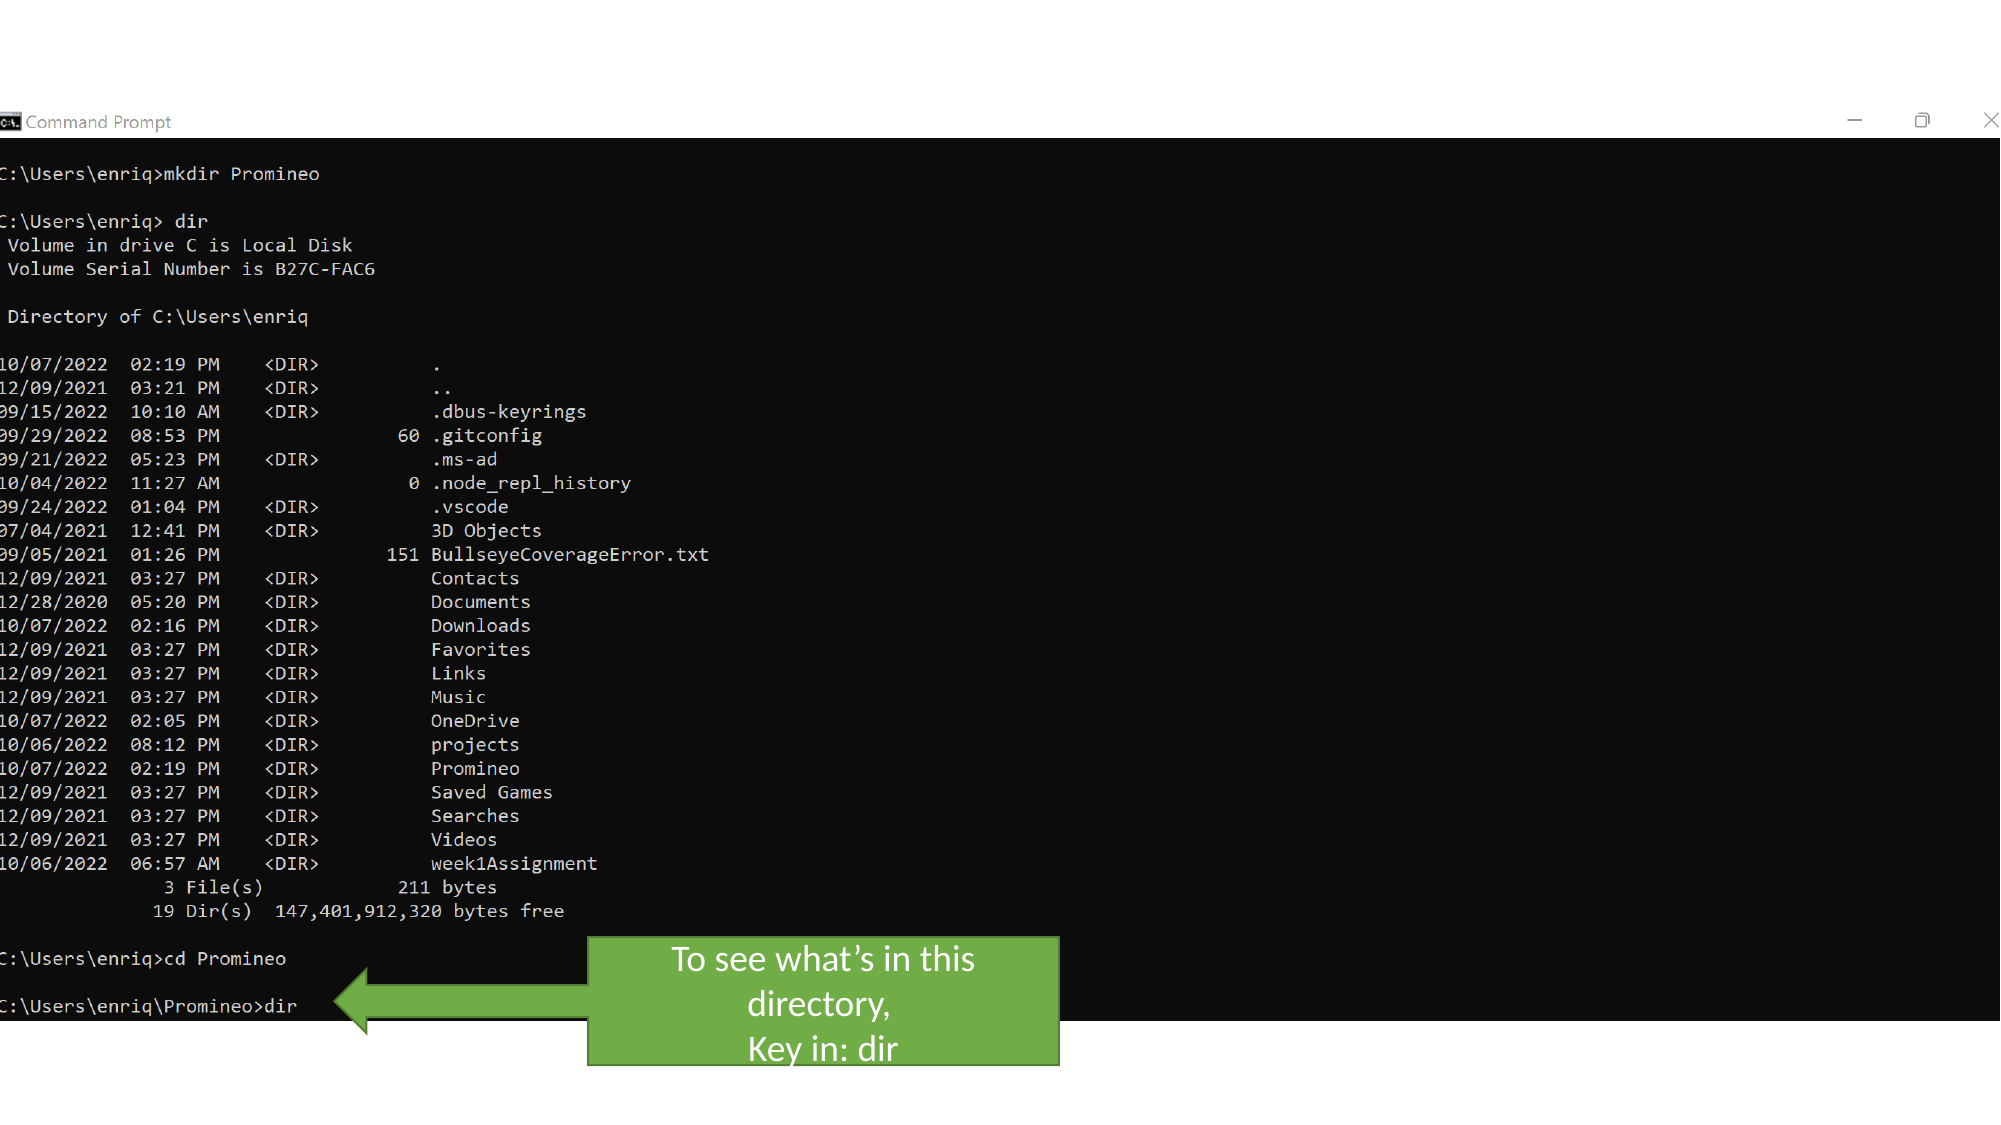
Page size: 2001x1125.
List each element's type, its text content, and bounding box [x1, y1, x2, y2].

picture [0, 104, 2000, 1021]
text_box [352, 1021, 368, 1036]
text_box To see what’s in this directory, Key in: dir [587, 1021, 1060, 1067]
